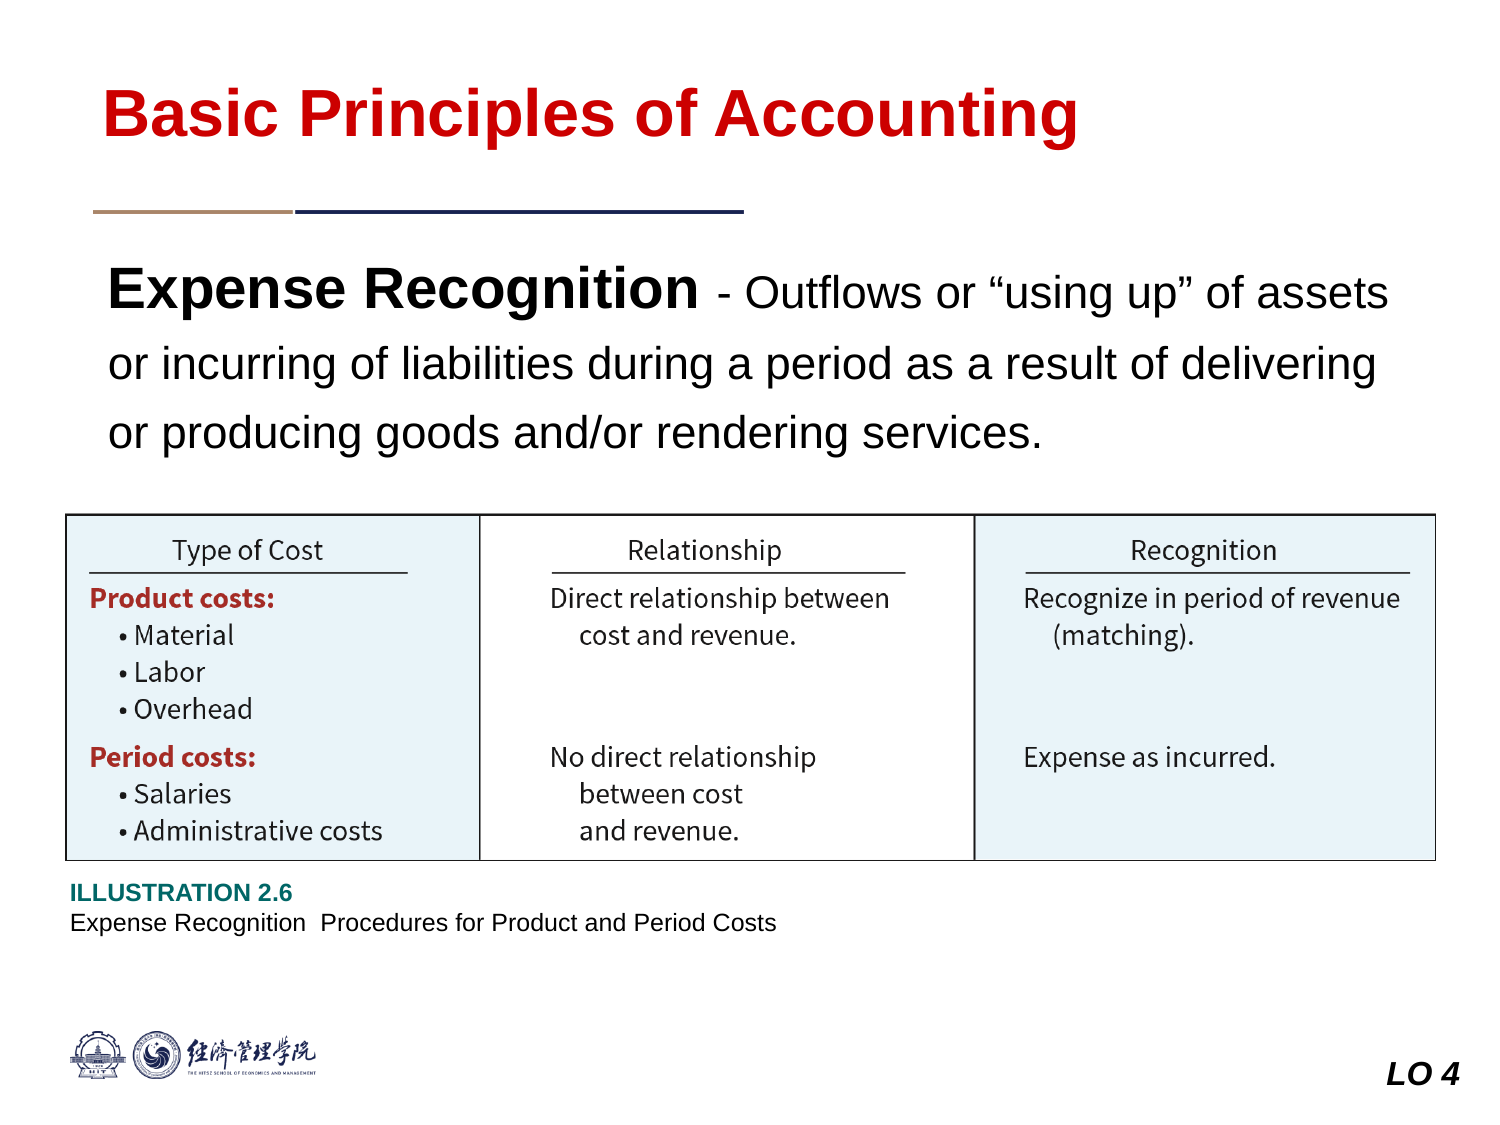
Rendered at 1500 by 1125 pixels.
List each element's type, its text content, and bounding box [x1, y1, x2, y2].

text_box ILLUSTRATION 2.6 Expense Recognition Procedures for Product and Period Costs [55, 868, 884, 944]
picture [62, 510, 1438, 863]
text_box Expense Recognition - Outflows or “using up” of assets or incurring of liabilities during a period as a result of delivering or producing goods and/or rendering services. [74, 224, 1438, 465]
text_box LO 4 [1287, 1044, 1475, 1100]
picture [70, 1031, 316, 1079]
picture [93, 210, 744, 214]
text_box Basic Principles of Accounting [87, 62, 1438, 155]
